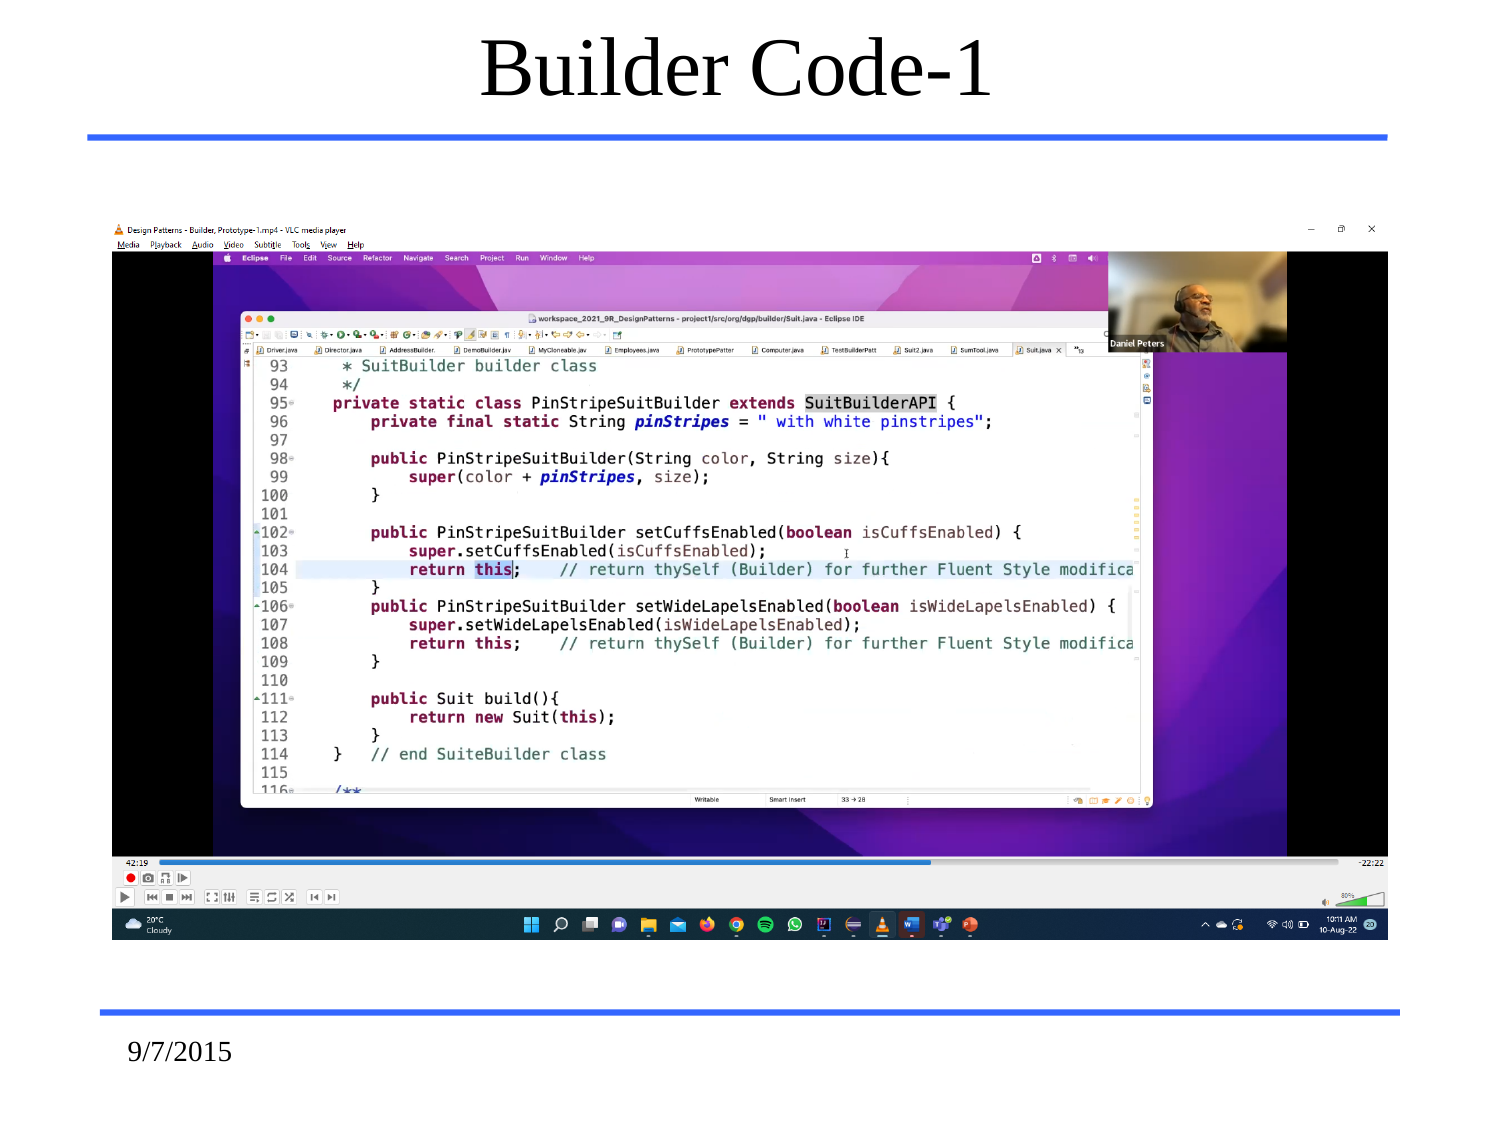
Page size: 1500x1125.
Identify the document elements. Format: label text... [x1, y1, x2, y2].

title Builder Code-1 [87, 0, 1388, 125]
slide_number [112, 1025, 425, 1100]
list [112, 222, 1388, 940]
